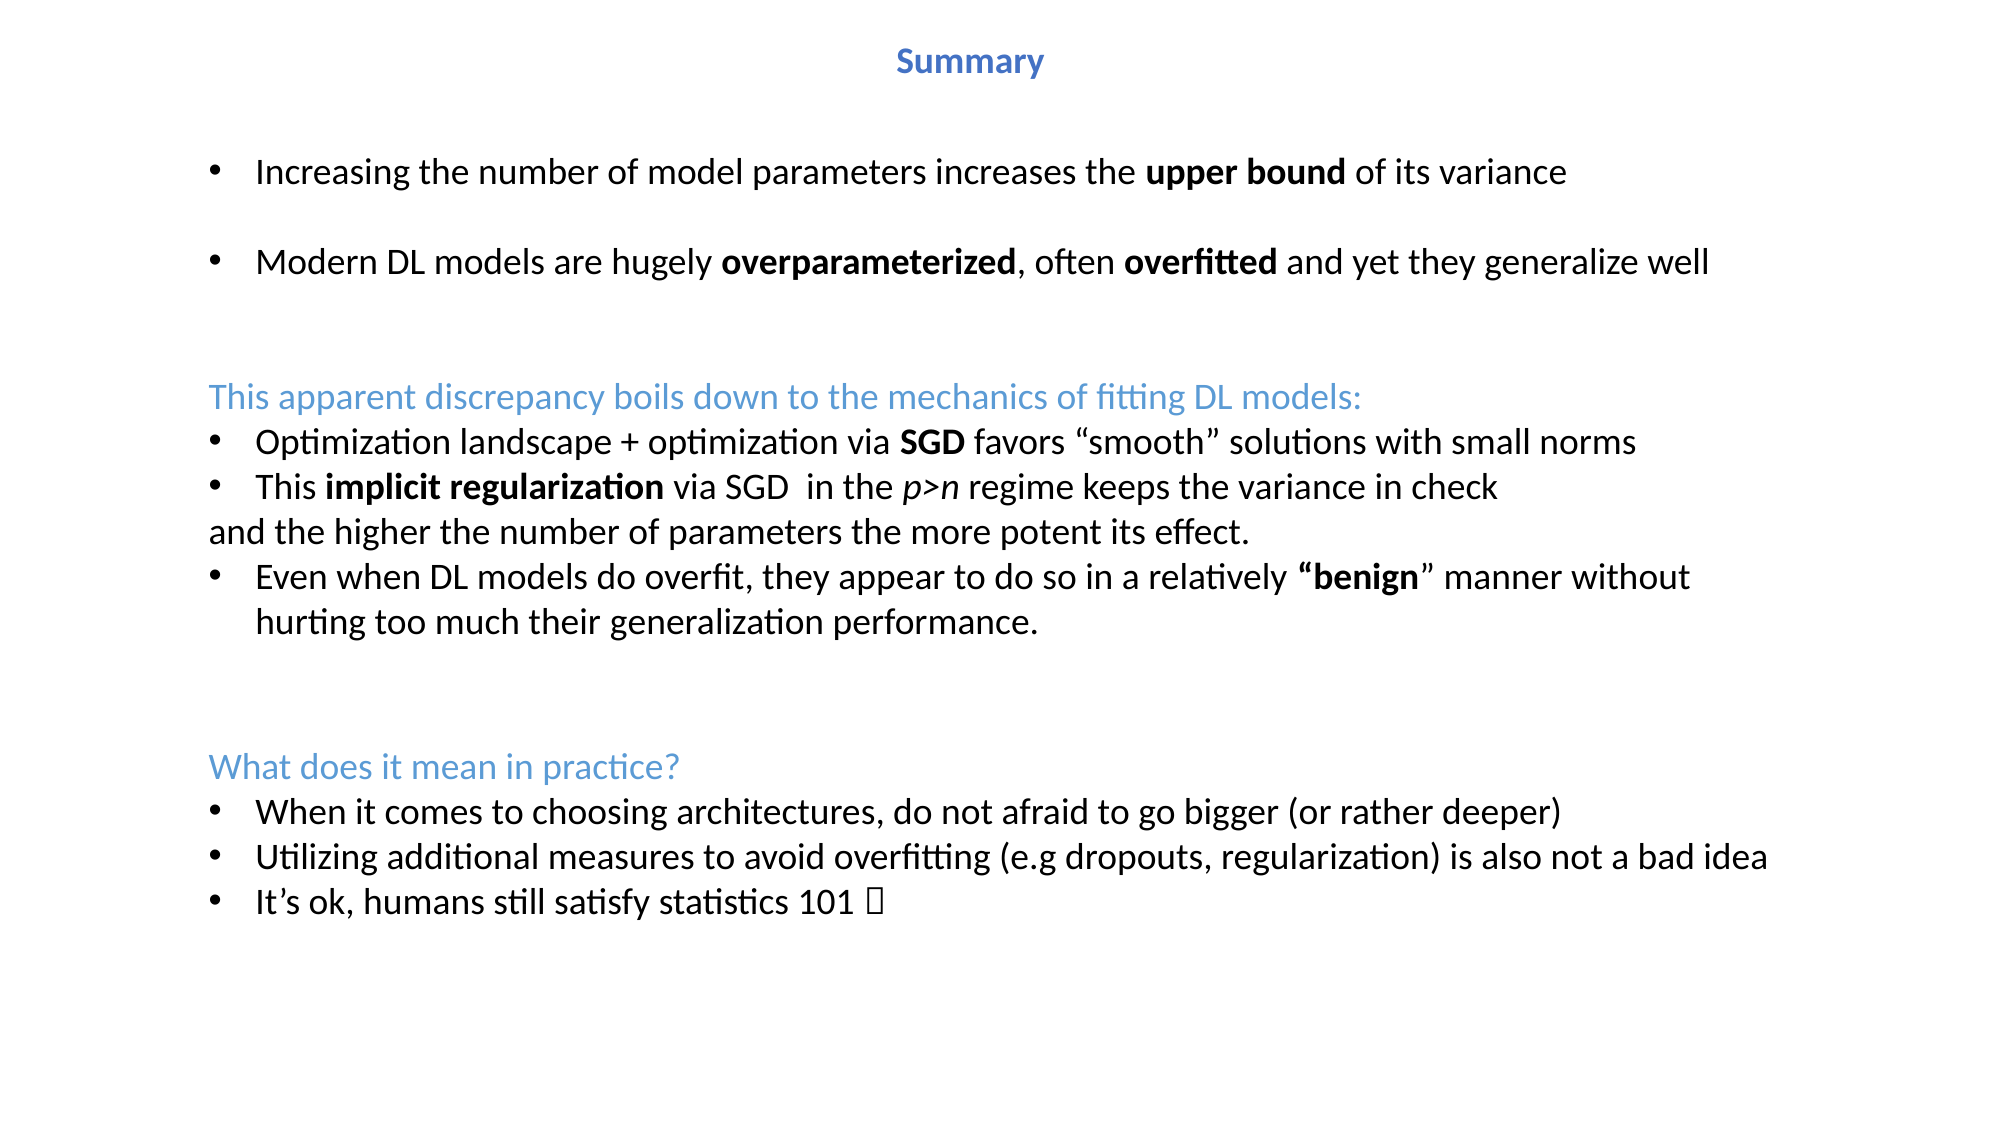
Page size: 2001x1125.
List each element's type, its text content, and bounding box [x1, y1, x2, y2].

text_box Increasing the number of model parameters increases the upper bound of its variance Modern DL models are hugely overparameterized, often overfitted and yet they generalize well This apparent discrepancy boils down to the mechanics of fitting DL models: Optimization landscape + optimization via SGD favors “smooth” solutions with small norms This implicit regularization via SGD in the p>n regime keeps the variance in check and the higher the number of parameters the more potent its effect. Even when DL models do overfit, they appear to do so in a relatively “benign” manner without hurting too much their generalization performance. [193, 139, 1748, 649]
text_box Summary [881, 28, 1060, 89]
text_box What does it mean in practice? When it comes to choosing architectures, do not afraid to go bigger (or rather deeper) Utilizing additional measures to avoid overfitting (e.g dropouts, regularization) is also not a bad idea It’s ok, humans still satisfy statistics 101  [193, 734, 1811, 975]
